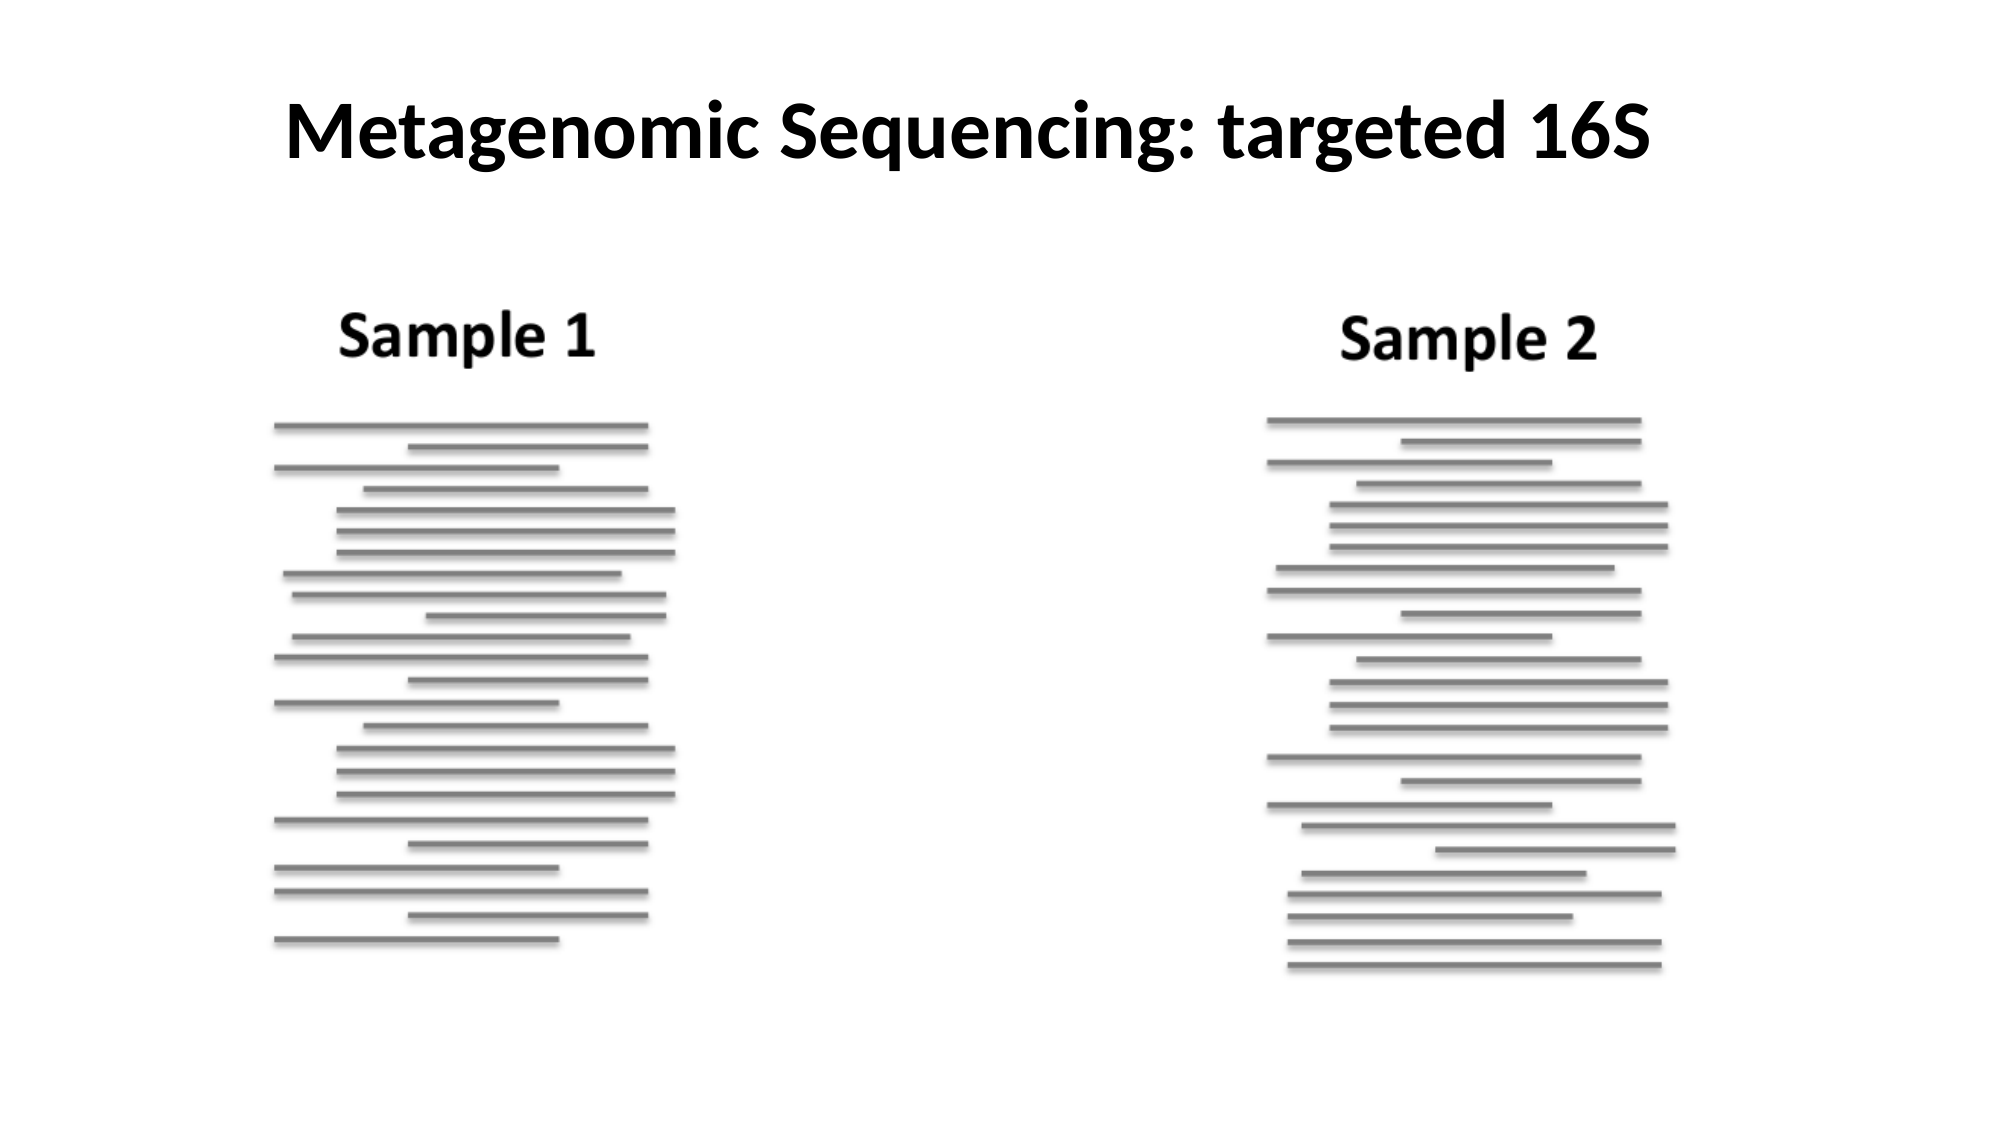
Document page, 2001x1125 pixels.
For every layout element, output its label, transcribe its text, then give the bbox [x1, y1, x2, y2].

title Metagenomic Sequencing: targeted 16S [106, 42, 1832, 222]
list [235, 299, 1703, 1014]
